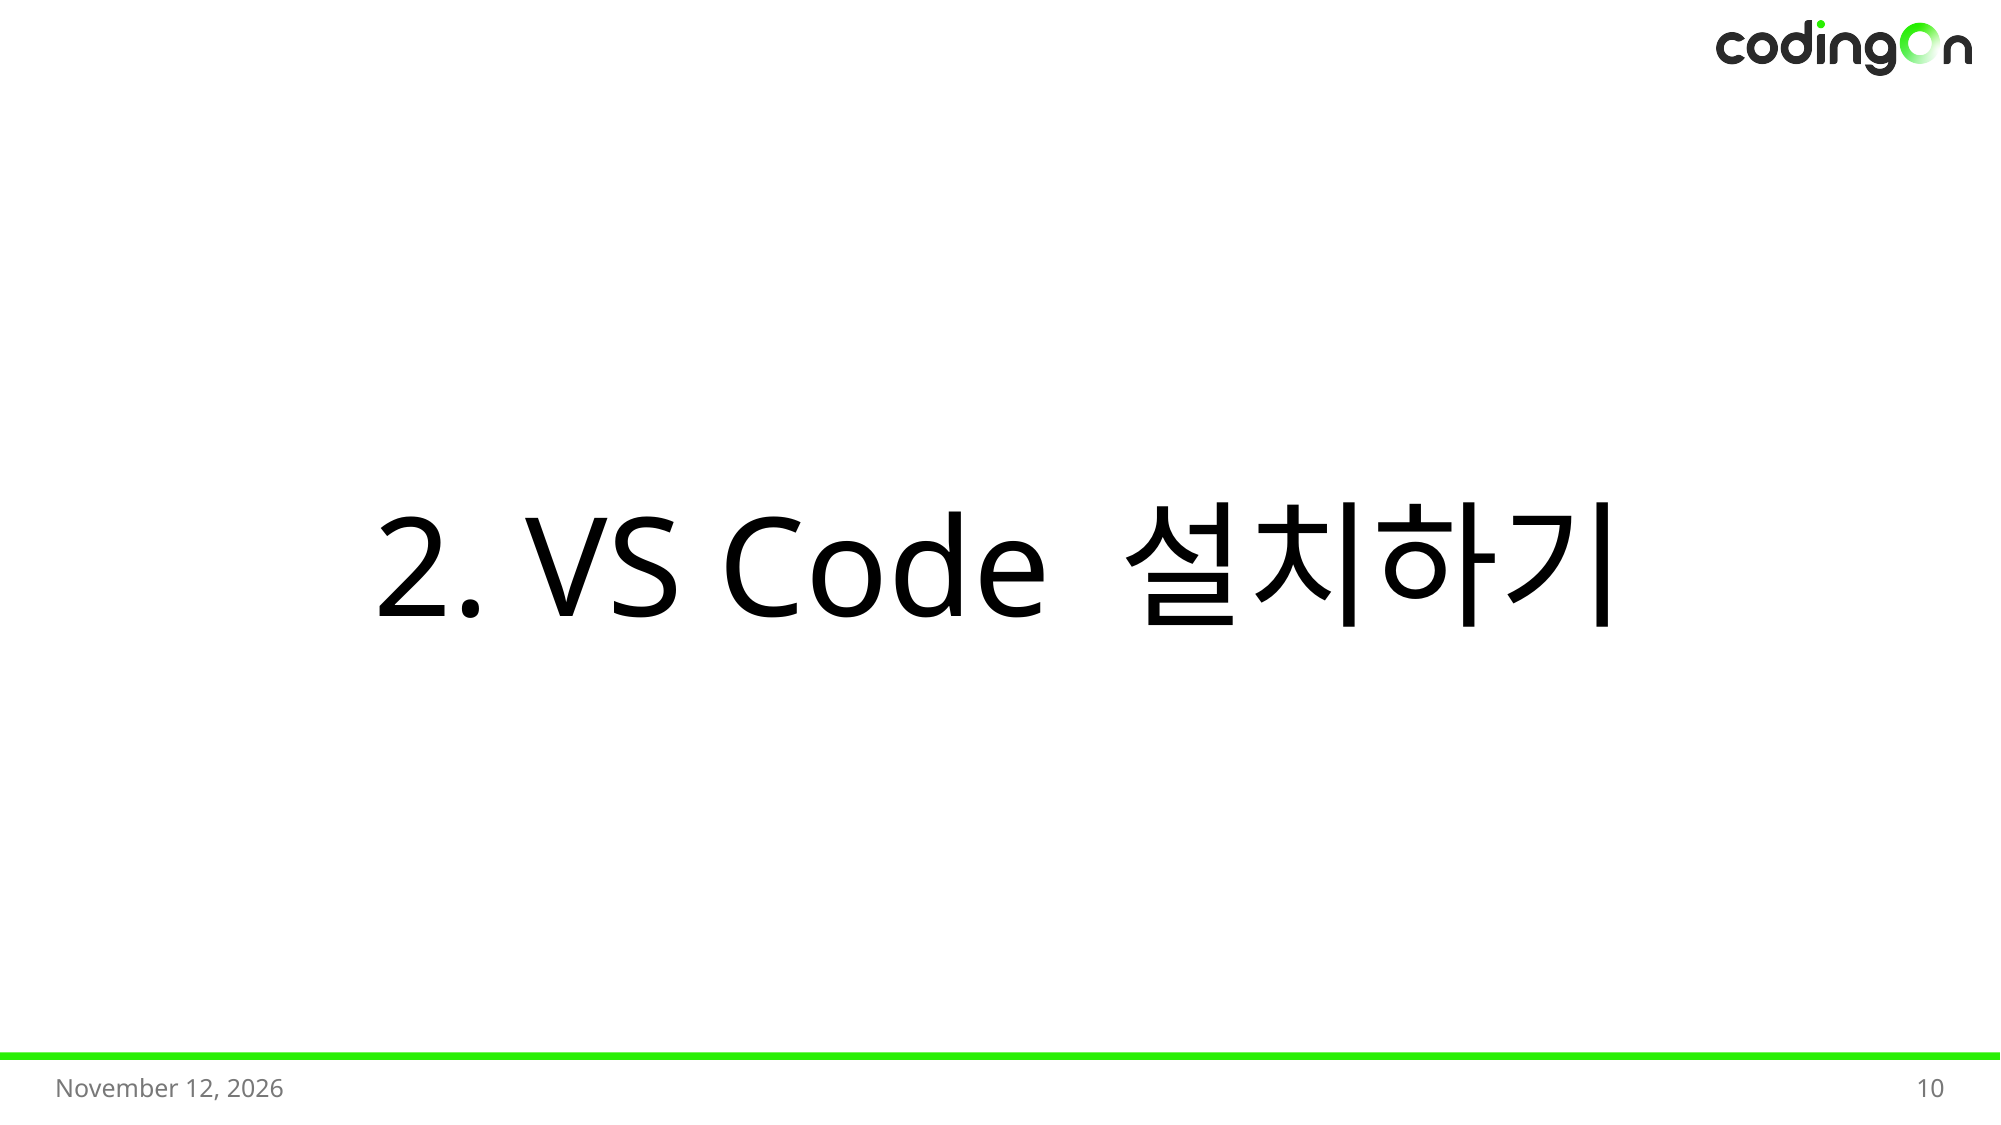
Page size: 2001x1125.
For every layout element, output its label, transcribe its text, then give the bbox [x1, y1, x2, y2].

text_box 2. VS Code 설치하기 [97, 471, 1903, 652]
slide_number 2025년 7월 [40, 1059, 491, 1120]
picture [1716, 20, 1972, 76]
slide_number 10 [1509, 1059, 1960, 1120]
